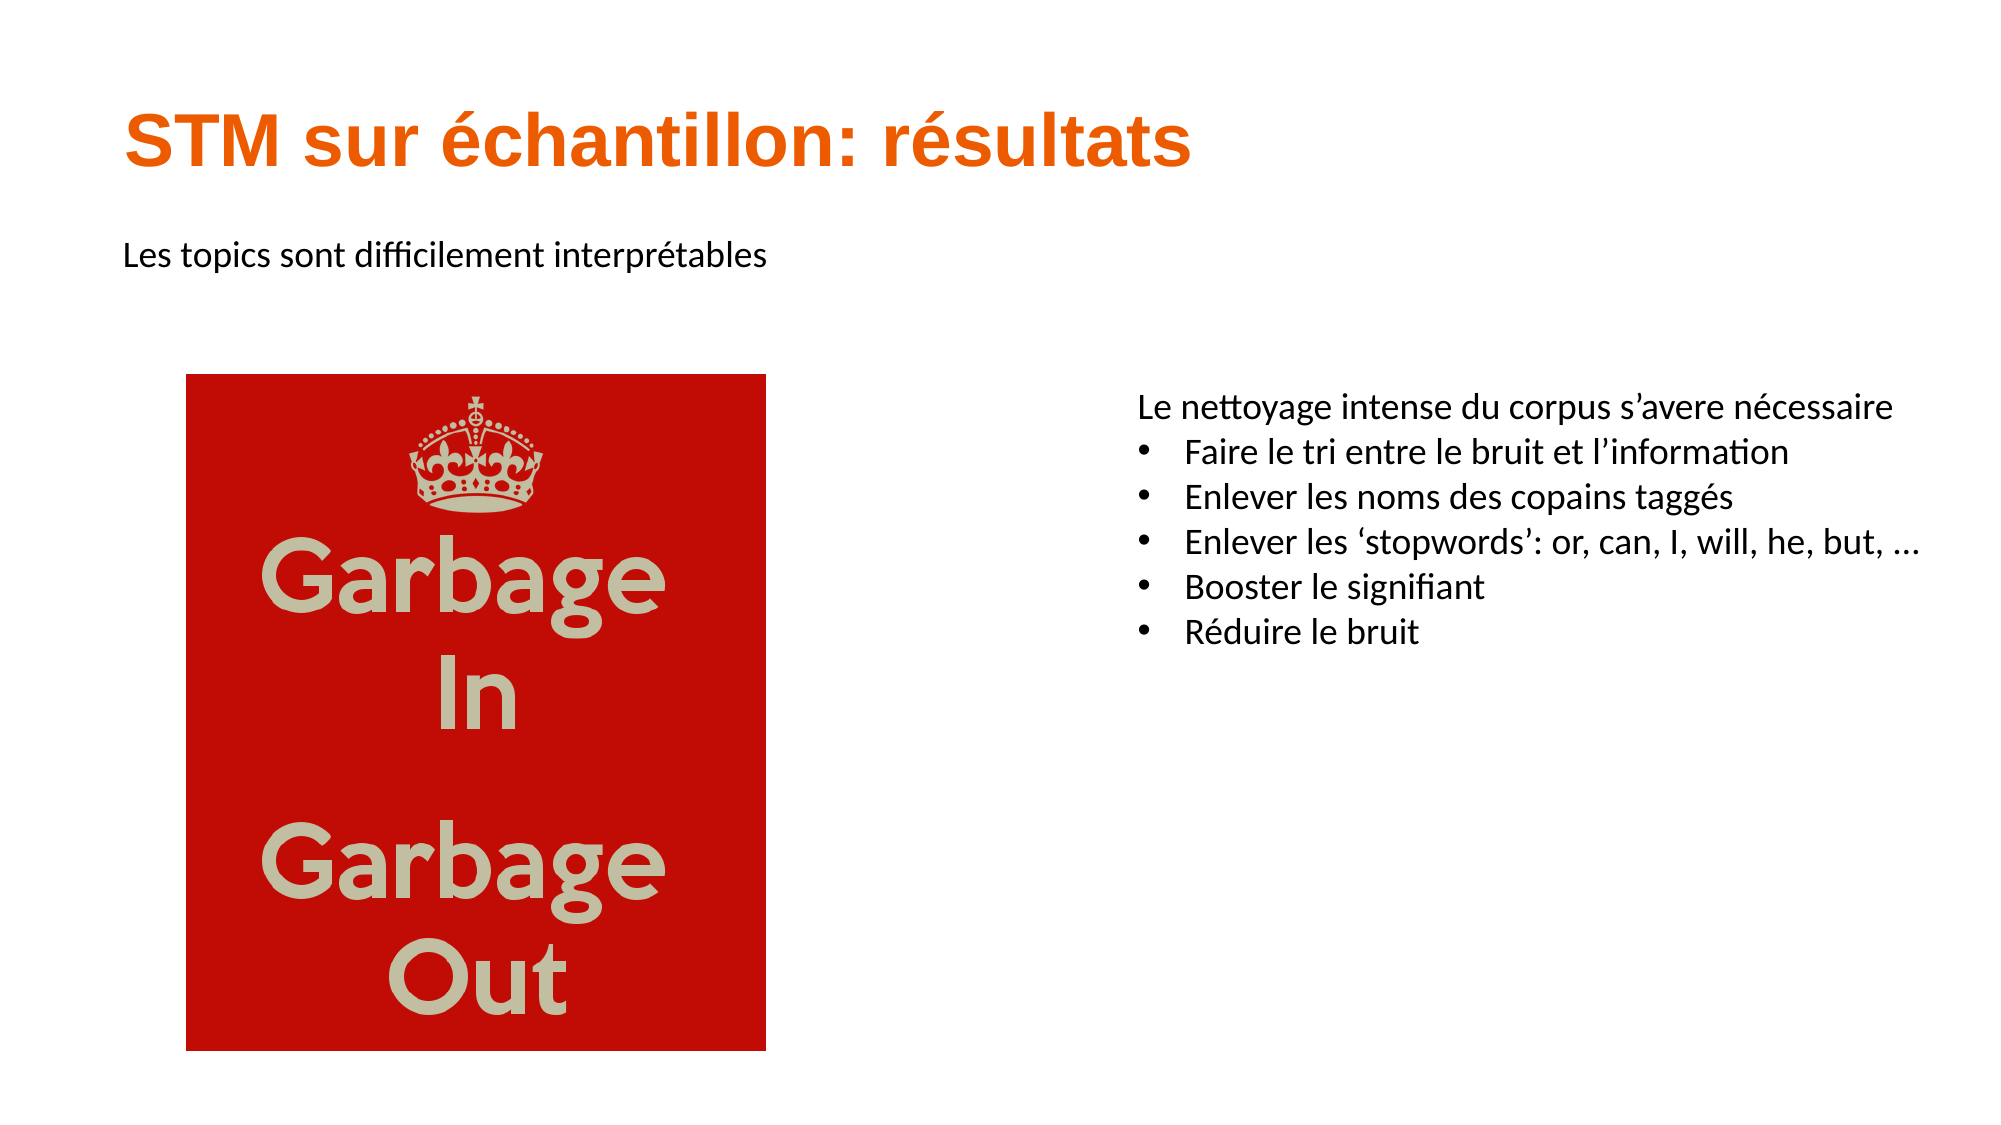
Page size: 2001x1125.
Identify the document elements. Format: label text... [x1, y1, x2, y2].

text_box Le nettoyage intense du corpus s’avere nécessaire Faire le tri entre le bruit et l’information Enlever les noms des copains taggés Enlever les ‘stopwords’: or, can, I, will, he, but, … Booster le signifiant Réduire le bruit [1122, 374, 1935, 750]
text_box Les topics sont difficilement interprétables [108, 223, 783, 373]
text_box STM sur échantillon: résultats [109, 84, 1210, 190]
picture [186, 374, 766, 1051]
